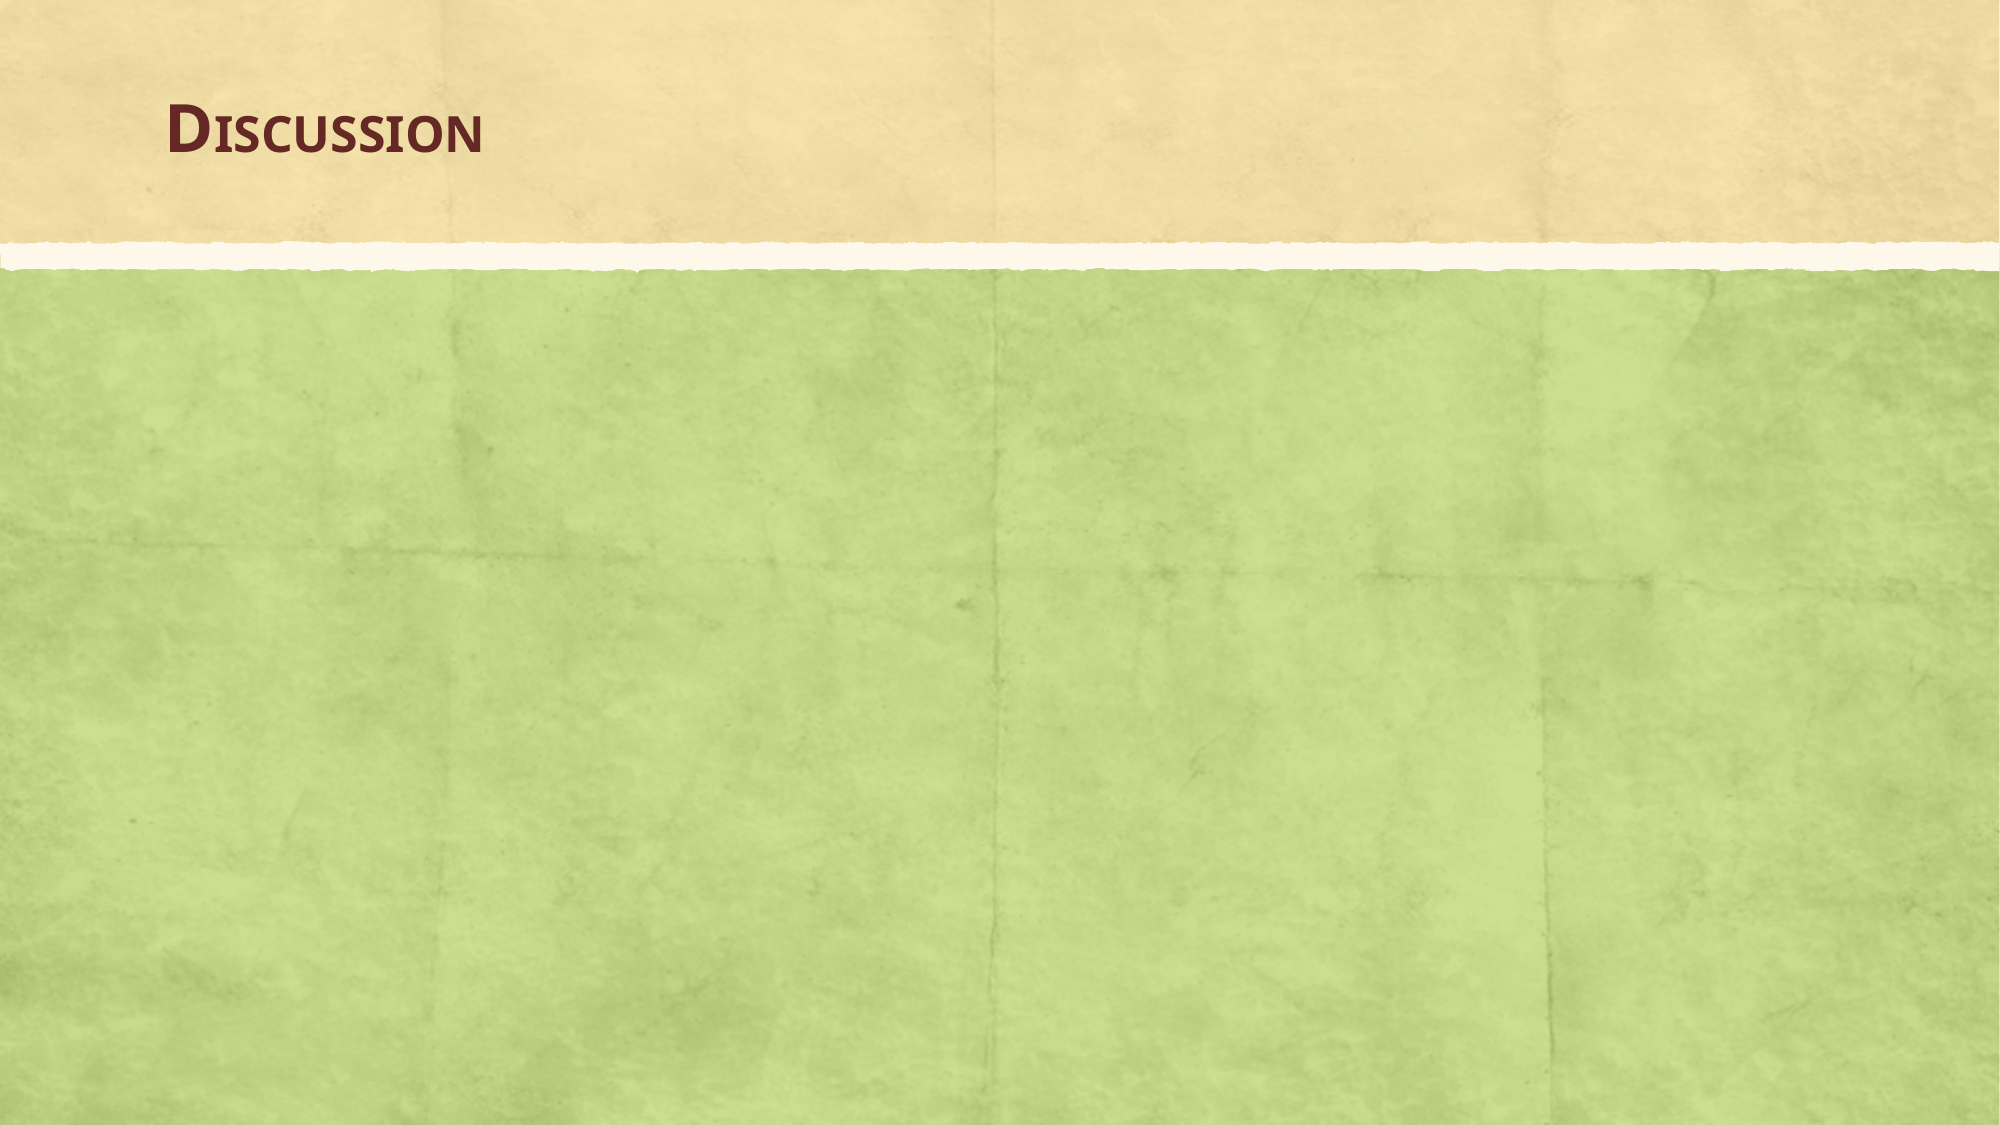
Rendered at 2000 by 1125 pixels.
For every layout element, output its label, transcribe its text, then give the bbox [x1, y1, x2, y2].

title DISCUSSION [149, 62, 963, 175]
